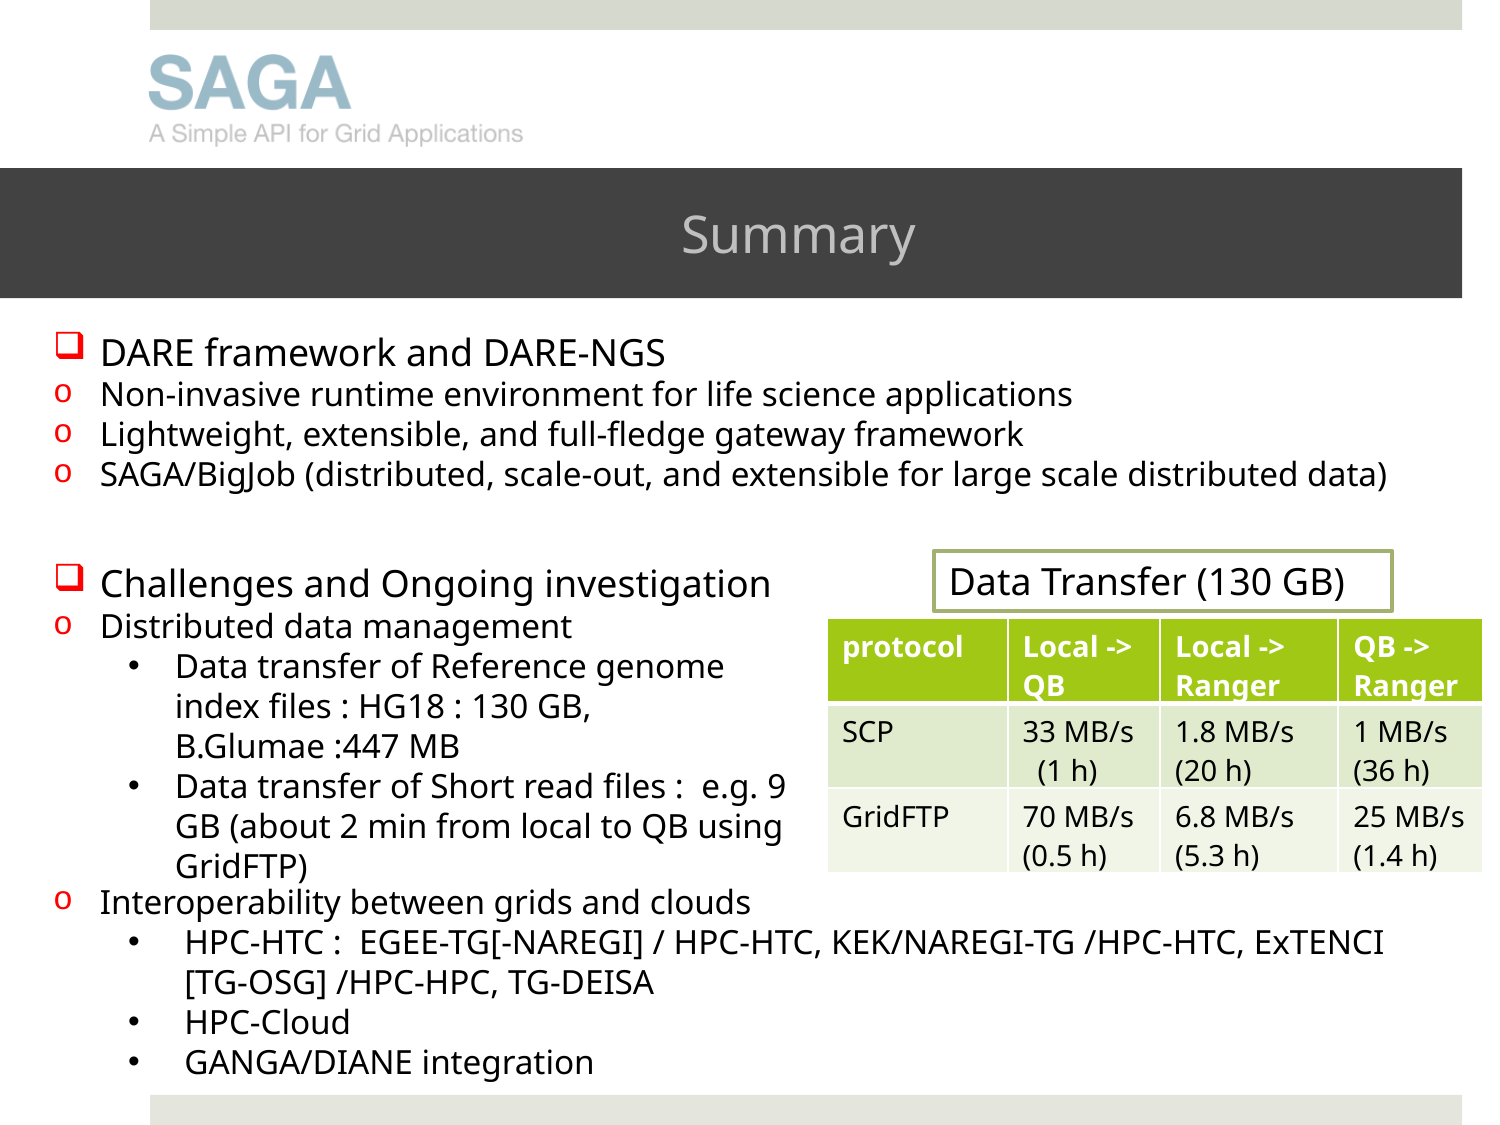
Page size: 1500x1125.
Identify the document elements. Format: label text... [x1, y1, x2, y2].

text_box Challenges and Ongoing investigation Distributed data management Data transfer of Reference genome index files : HG18 : 130 GB, B.Glumae :447 MB Data transfer of Short read files : e.g. 9 GB (about 2 min from local to QB using GridFTP) [38, 552, 828, 873]
table_cell 70 MB/s (0.5 h) [1009, 789, 1159, 872]
table_cell 25 MB/s (1.4 h) [1339, 789, 1482, 872]
table_cell 1 MB/s (36 h) [1339, 706, 1482, 787]
table_cell SCP [828, 706, 1007, 787]
title Summary [0, 168, 1463, 299]
table_cell 6.8 MB/s (5.3 h) [1161, 789, 1337, 872]
text_box Interoperability between grids and clouds HPC-HTC : EGEE-TG[-NAREGI] / HPC-HTC, KEK/NAREGI-TG /HPC-HTC, ExTENCI [TG-OSG] /HPC-HPC, TG-DEISA HPC-Cloud GANGA/DIANE integration [38, 873, 1437, 1089]
table_header Local -> QB [1009, 619, 1159, 701]
table_cell GridFTP [828, 789, 1007, 872]
table_header protocol [828, 619, 1007, 701]
text_box DARE framework and DARE-NGS Non-invasive runtime environment for life science applications Lightweight, extensible, and full-fledge gateway framework SAGA/BigJob (distributed, scale-out, and extensible for large scale distributed data) [38, 321, 1483, 501]
picture [148, 54, 523, 147]
table_cell 1.8 MB/s (20 h) [1161, 706, 1337, 787]
table_header QB -> Ranger [1339, 619, 1482, 701]
table_header Local -> Ranger [1161, 619, 1337, 701]
text_box Data Transfer (130 GB) [932, 549, 1394, 613]
table_cell 33 MB/s (1 h) [1009, 706, 1159, 787]
